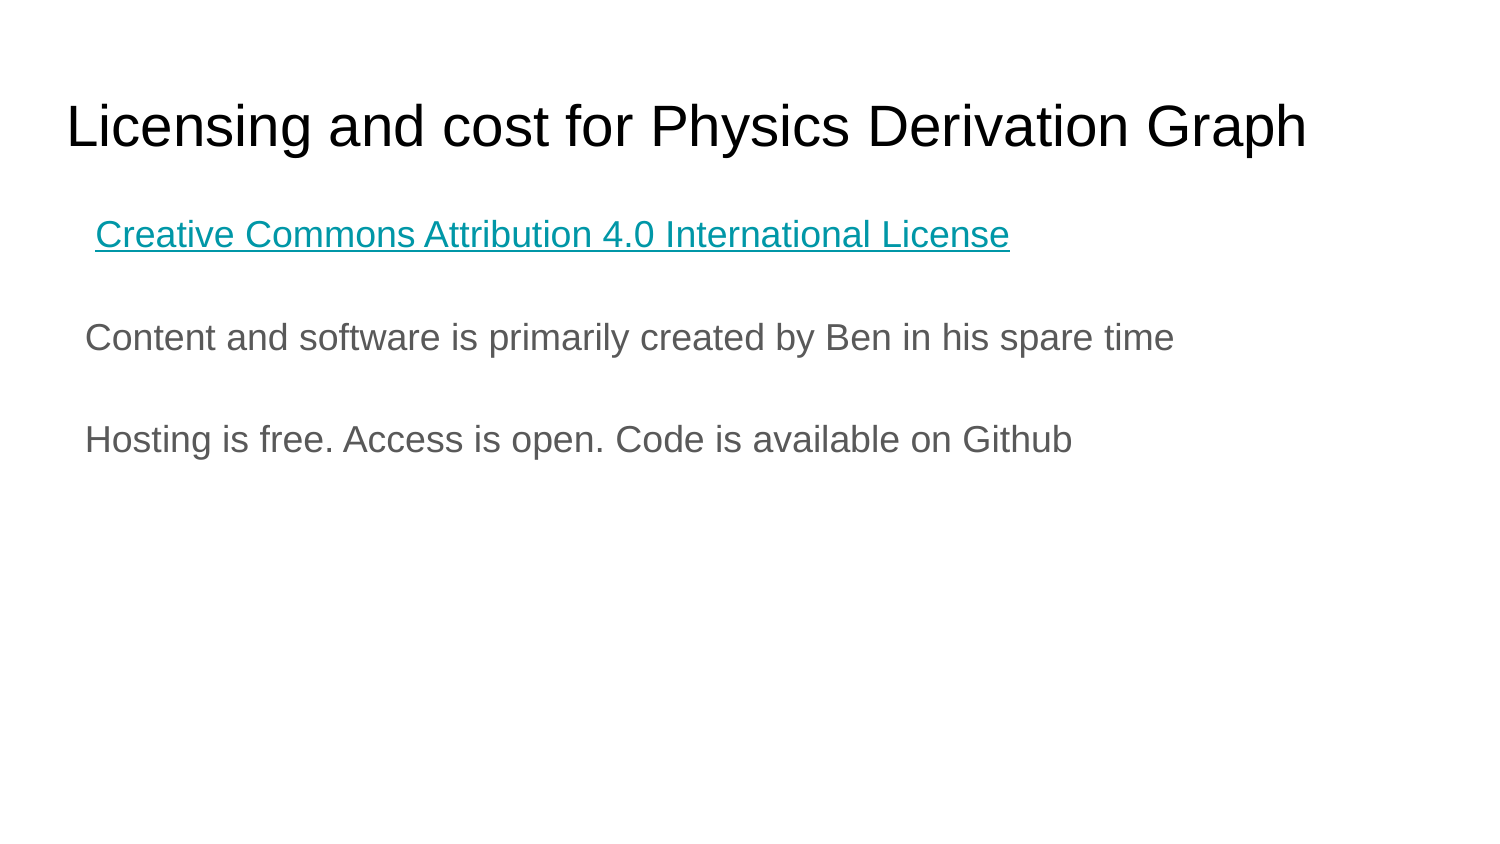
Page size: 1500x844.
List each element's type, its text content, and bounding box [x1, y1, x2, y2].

list Creative Commons Attribution 4.0 International License Content and software is primarily created by Ben in his spare time Hosting is free. Access is open. Code is available on Github [51, 189, 1449, 750]
title Licensing and cost for Physics Derivation Graph [51, 72, 1449, 167]
